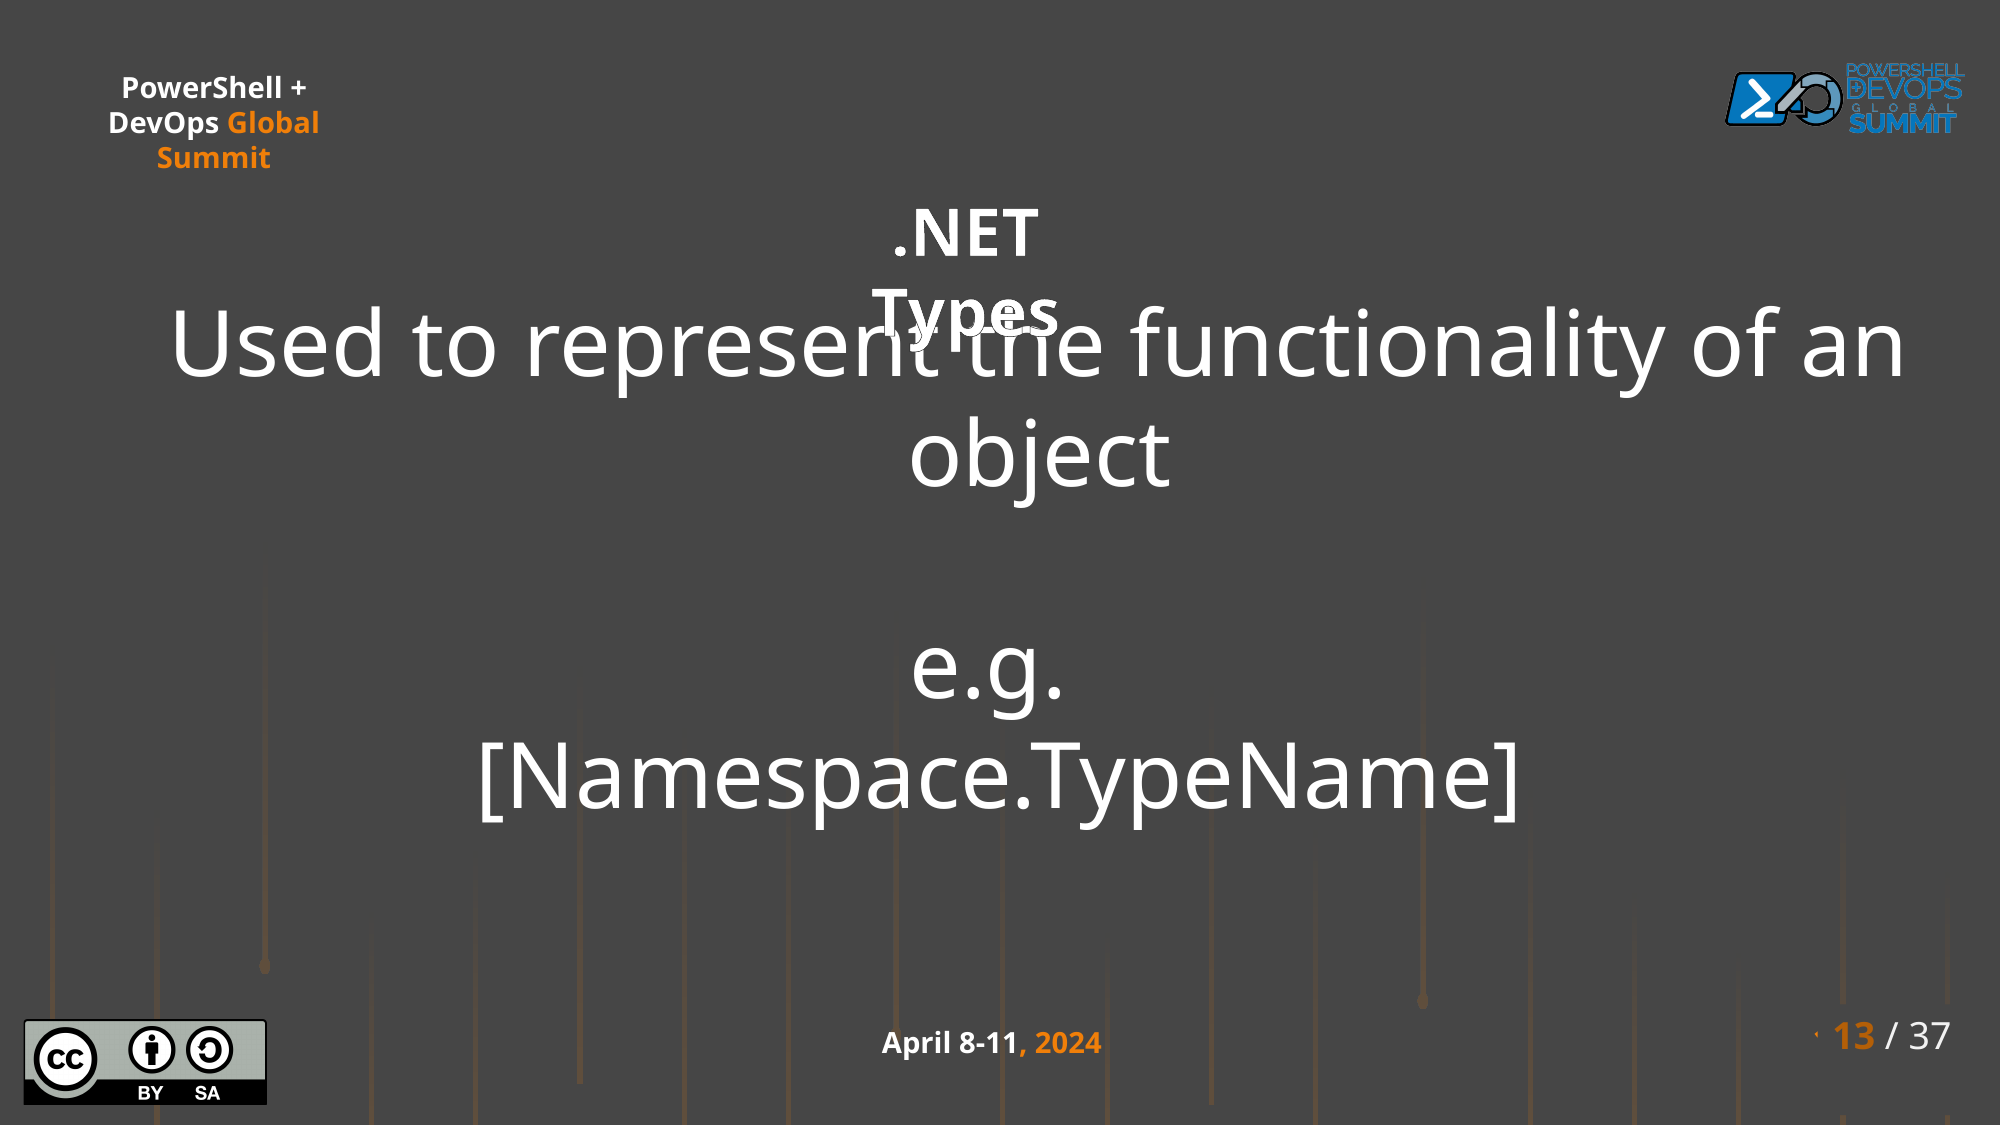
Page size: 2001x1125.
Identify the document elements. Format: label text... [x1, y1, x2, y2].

text_box e.g. [Namespace.TypeName] [411, 599, 1589, 835]
text_box Used to represent the functionality of an object [125, 277, 1954, 513]
picture [23, 1019, 267, 1105]
text_box .NET Types [784, 181, 1147, 357]
picture [1725, 61, 1965, 139]
